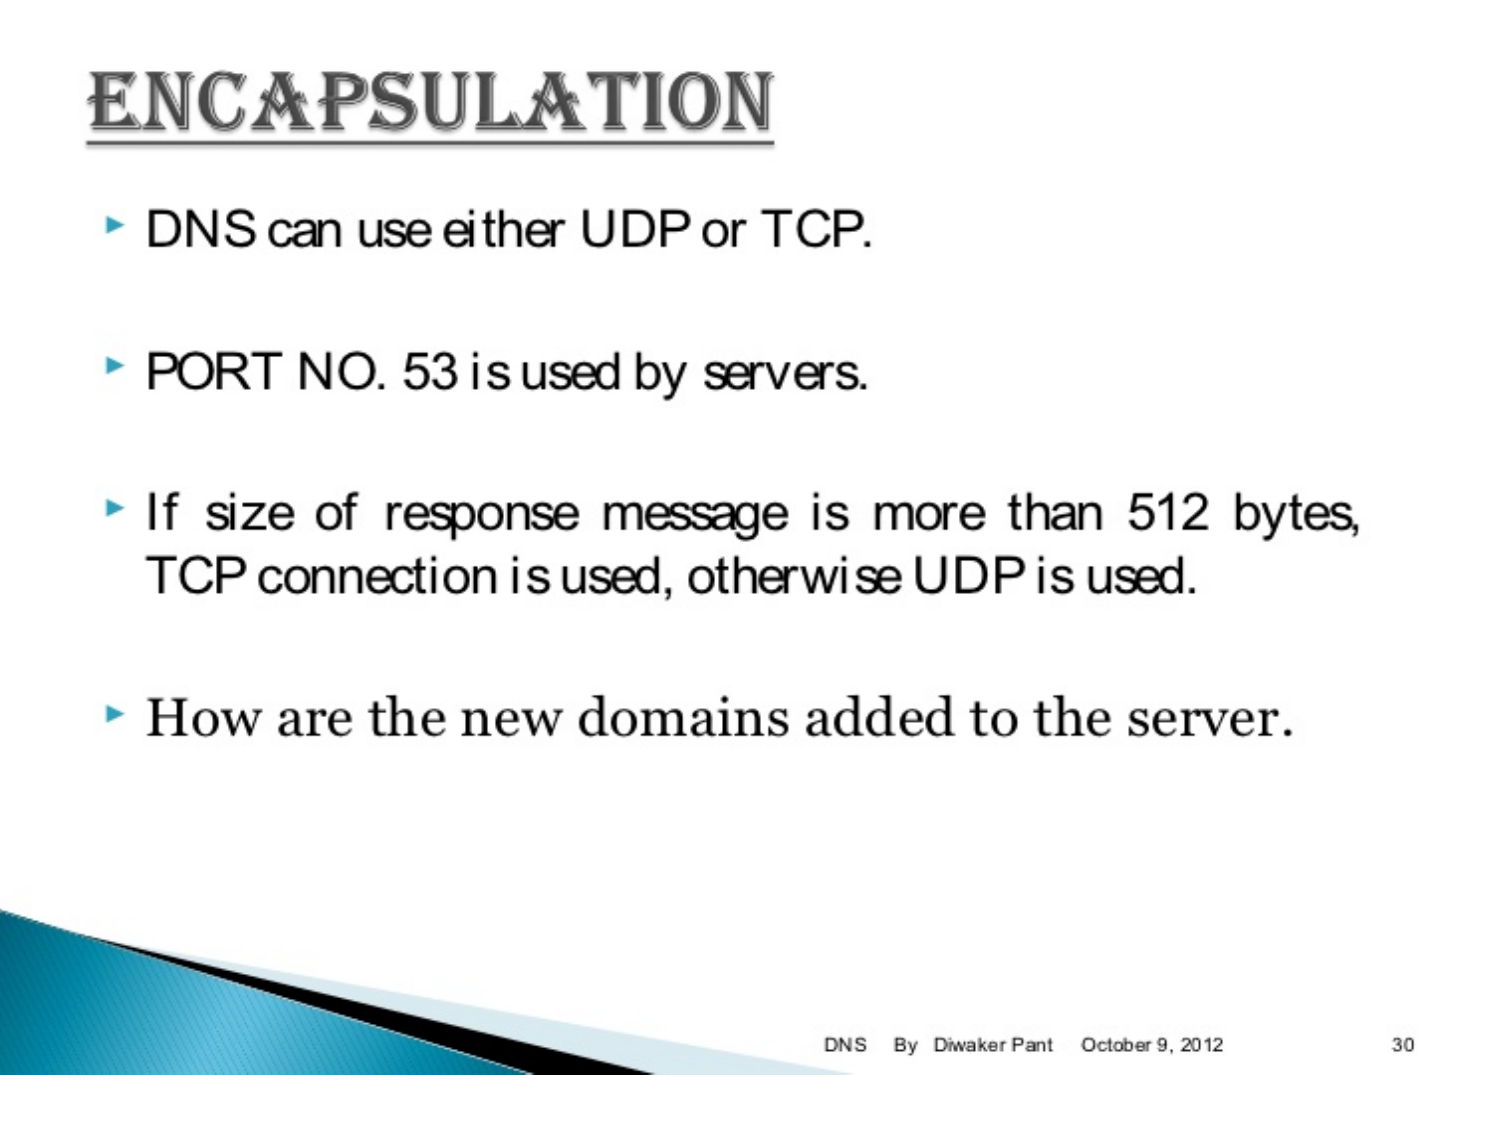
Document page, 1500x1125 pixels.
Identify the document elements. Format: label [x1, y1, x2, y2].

list [0, 24, 1451, 1076]
